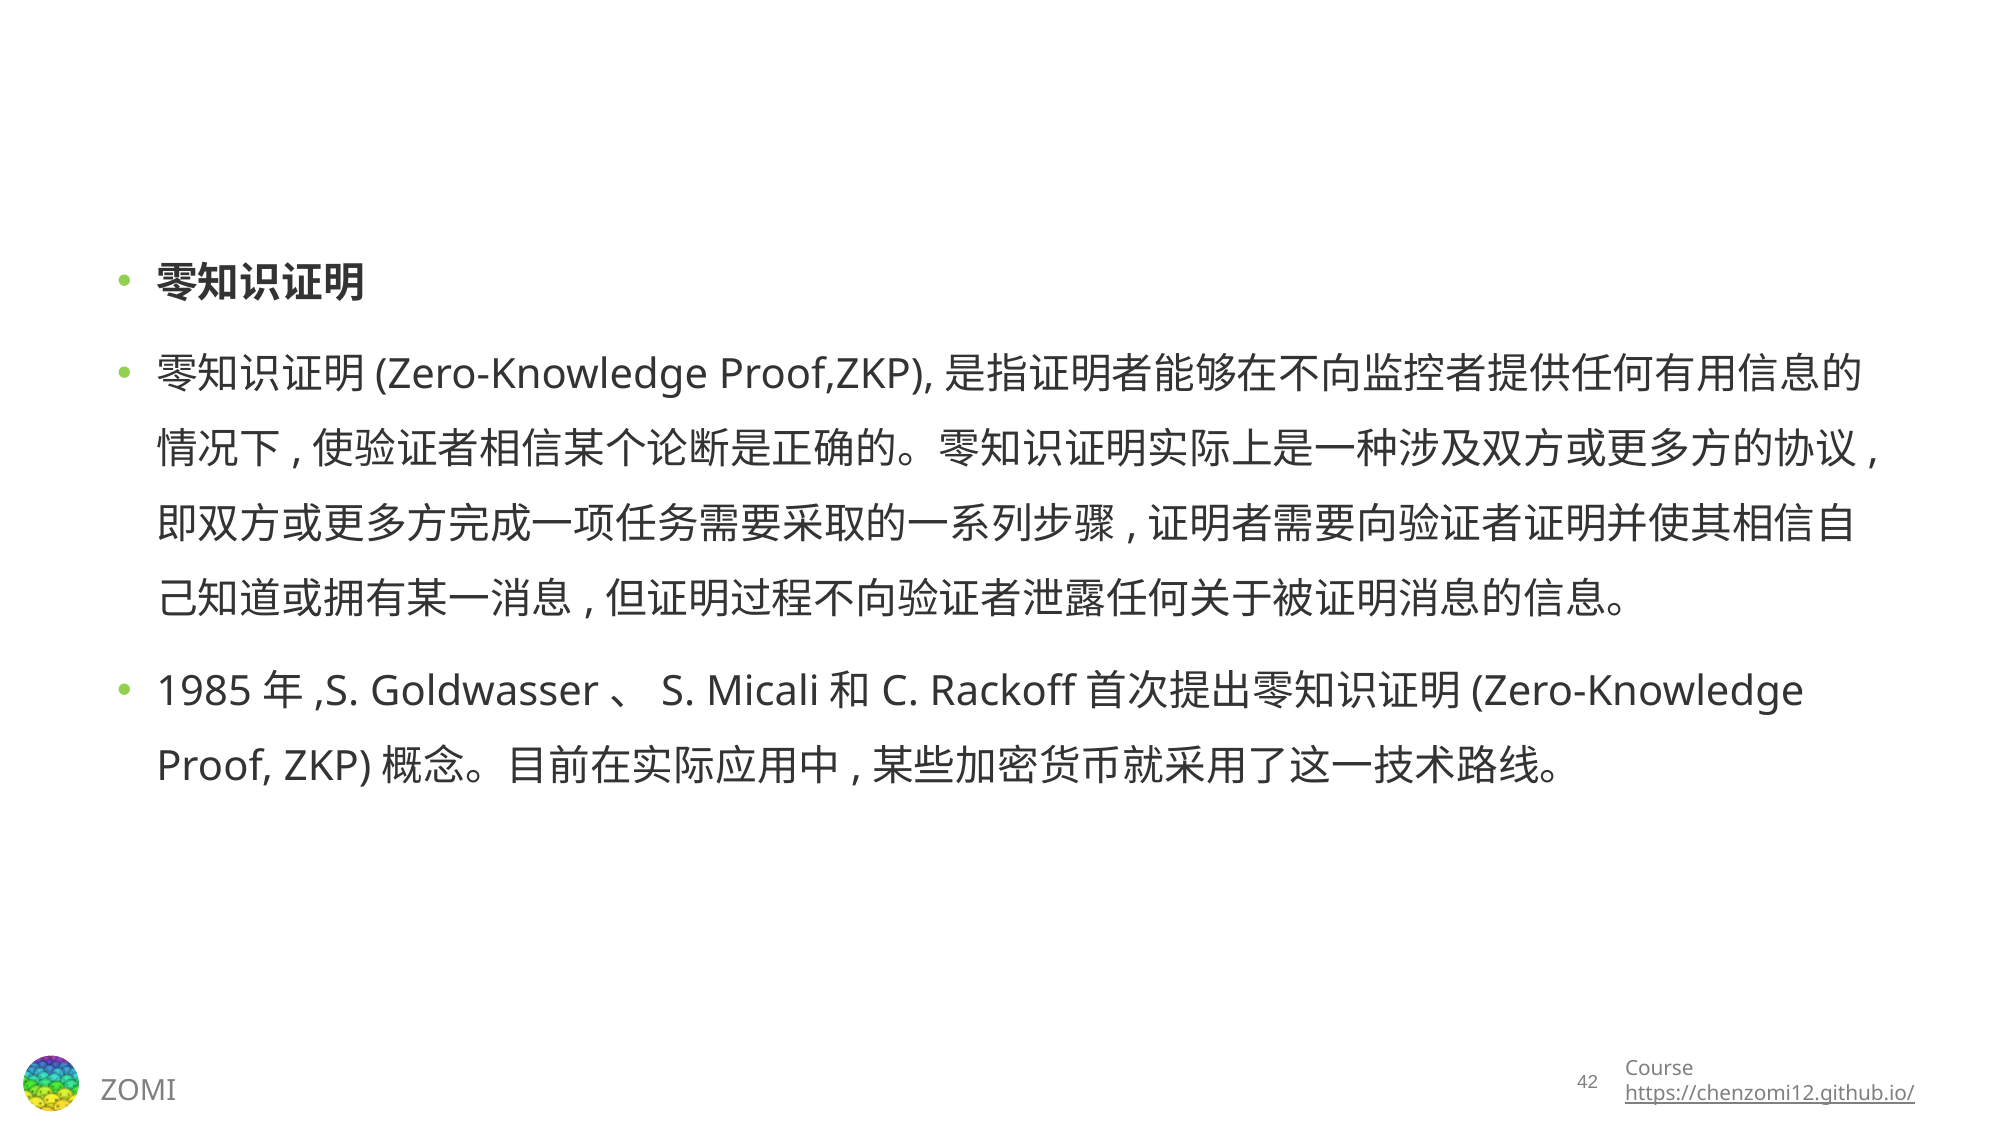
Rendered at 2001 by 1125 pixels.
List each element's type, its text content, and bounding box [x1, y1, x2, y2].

picture [24, 1056, 78, 1111]
list 零知识证明 零知识证明(Zero-Knowledge Proof,ZKP),是指证明者能够在不向监控者提供任何有用信息的情况下,使验证者相信某个论断是正确的。零知识证明实际上是一种涉及双方或更多方的协议,即双方或更多方完成一项任务需要采取的一系列步骤,证明者需要向验证者证明并使其相信自己知道或拥有某一消息,但证明过程不向验证者泄露任何关于被证明消息的信息。 1985年,S. Goldwasser、S. Micali和C. Rackoff首次提出零知识证明(Zero-Knowledge Proof, ZKP)概念。目前在实际应用中,某些加密货币就采用了这一技术路线。 [102, 223, 1901, 1043]
